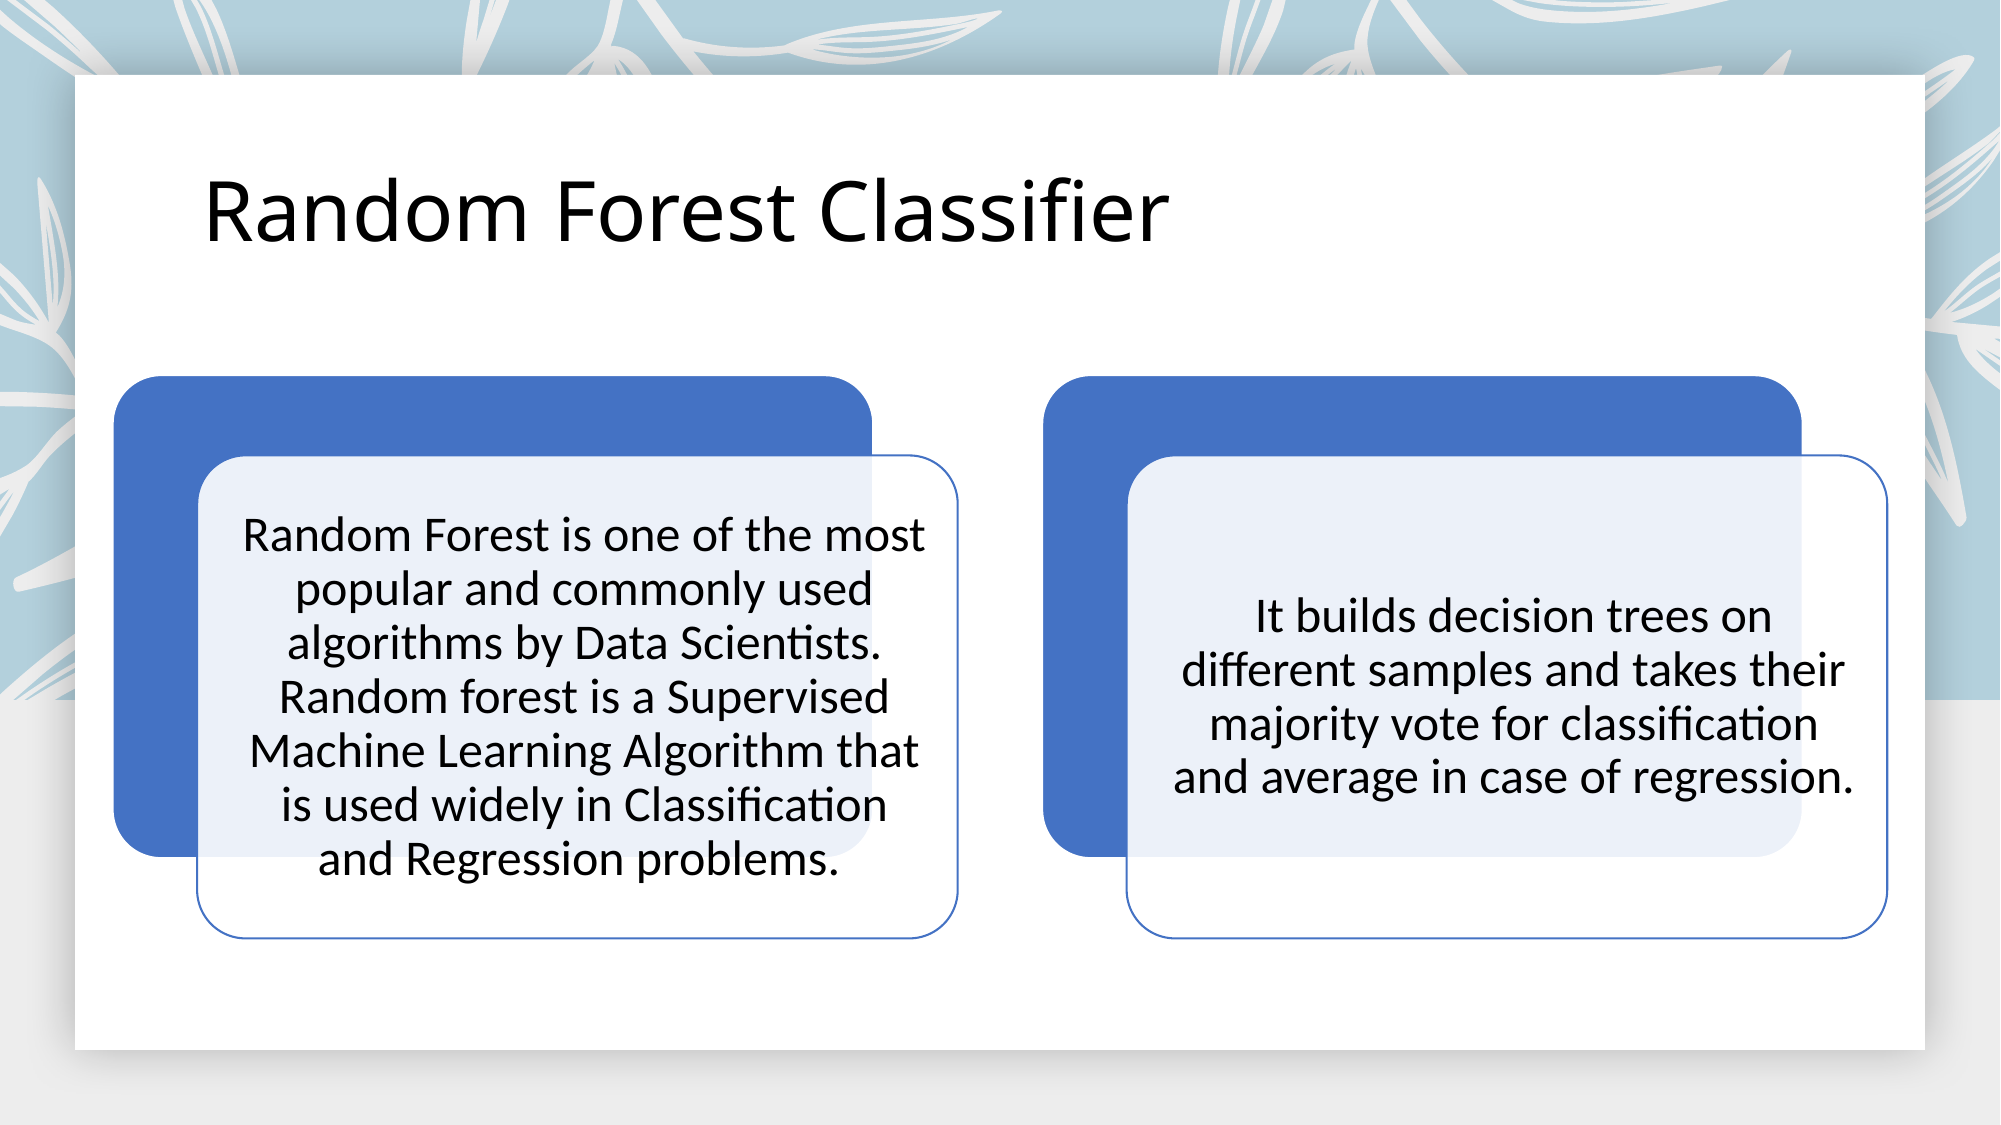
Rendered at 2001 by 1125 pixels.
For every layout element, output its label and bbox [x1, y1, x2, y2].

text_box [0, 700, 2000, 1125]
list [112, 350, 1888, 964]
text_box [0, 0, 2000, 700]
text_box [74, 700, 1926, 1051]
